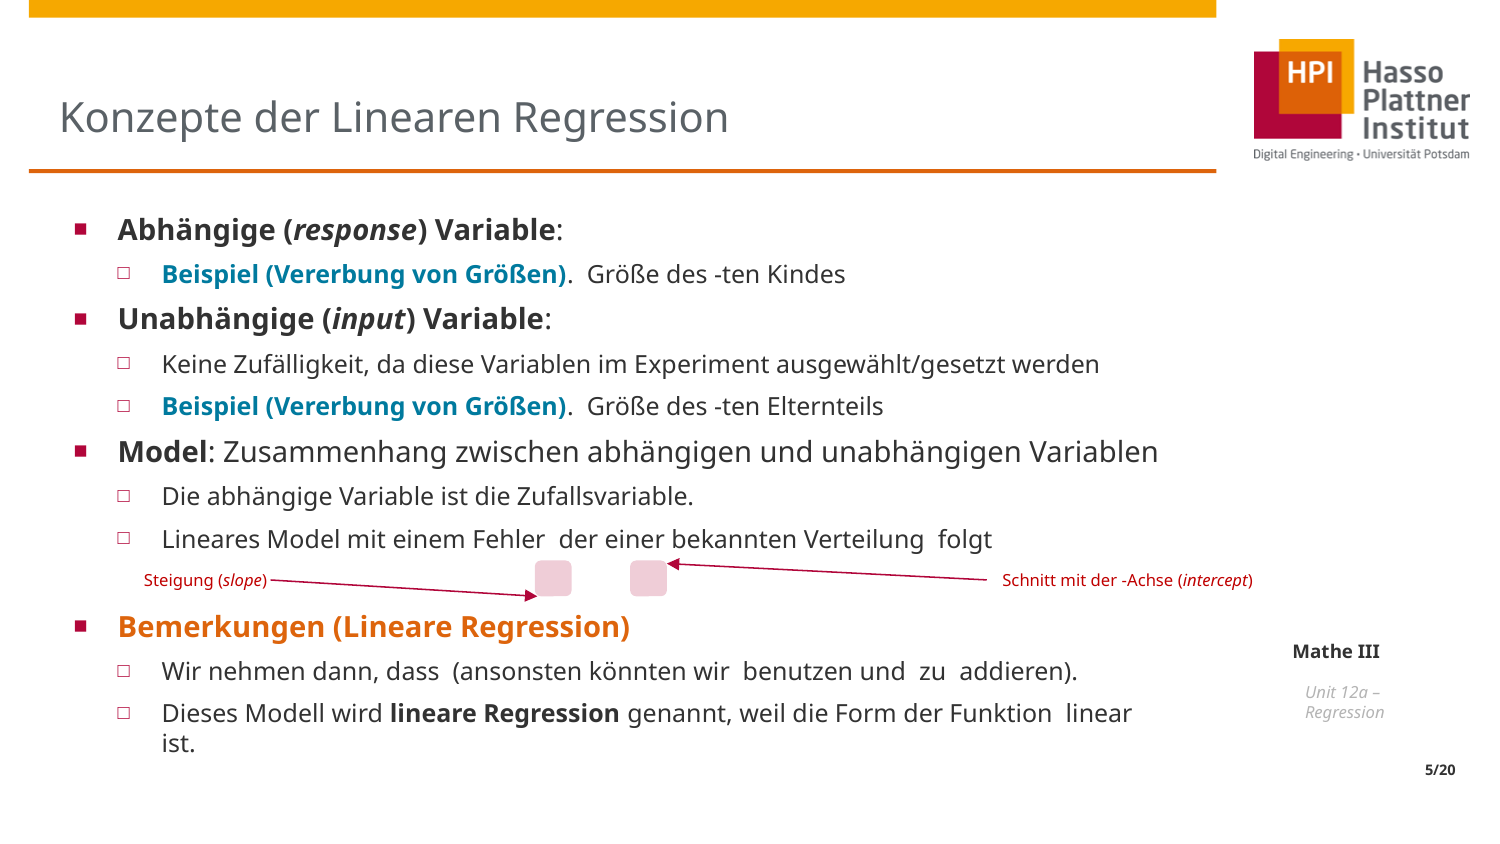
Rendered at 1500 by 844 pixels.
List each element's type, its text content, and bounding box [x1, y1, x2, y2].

title Konzepte der Linearen Regression [58, 17, 1187, 170]
text_box [628, 558, 670, 599]
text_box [666, 563, 987, 581]
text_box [270, 579, 538, 597]
text_box Steigung (slope) [140, 563, 271, 597]
picture [1254, 39, 1470, 161]
text_box [532, 558, 574, 599]
